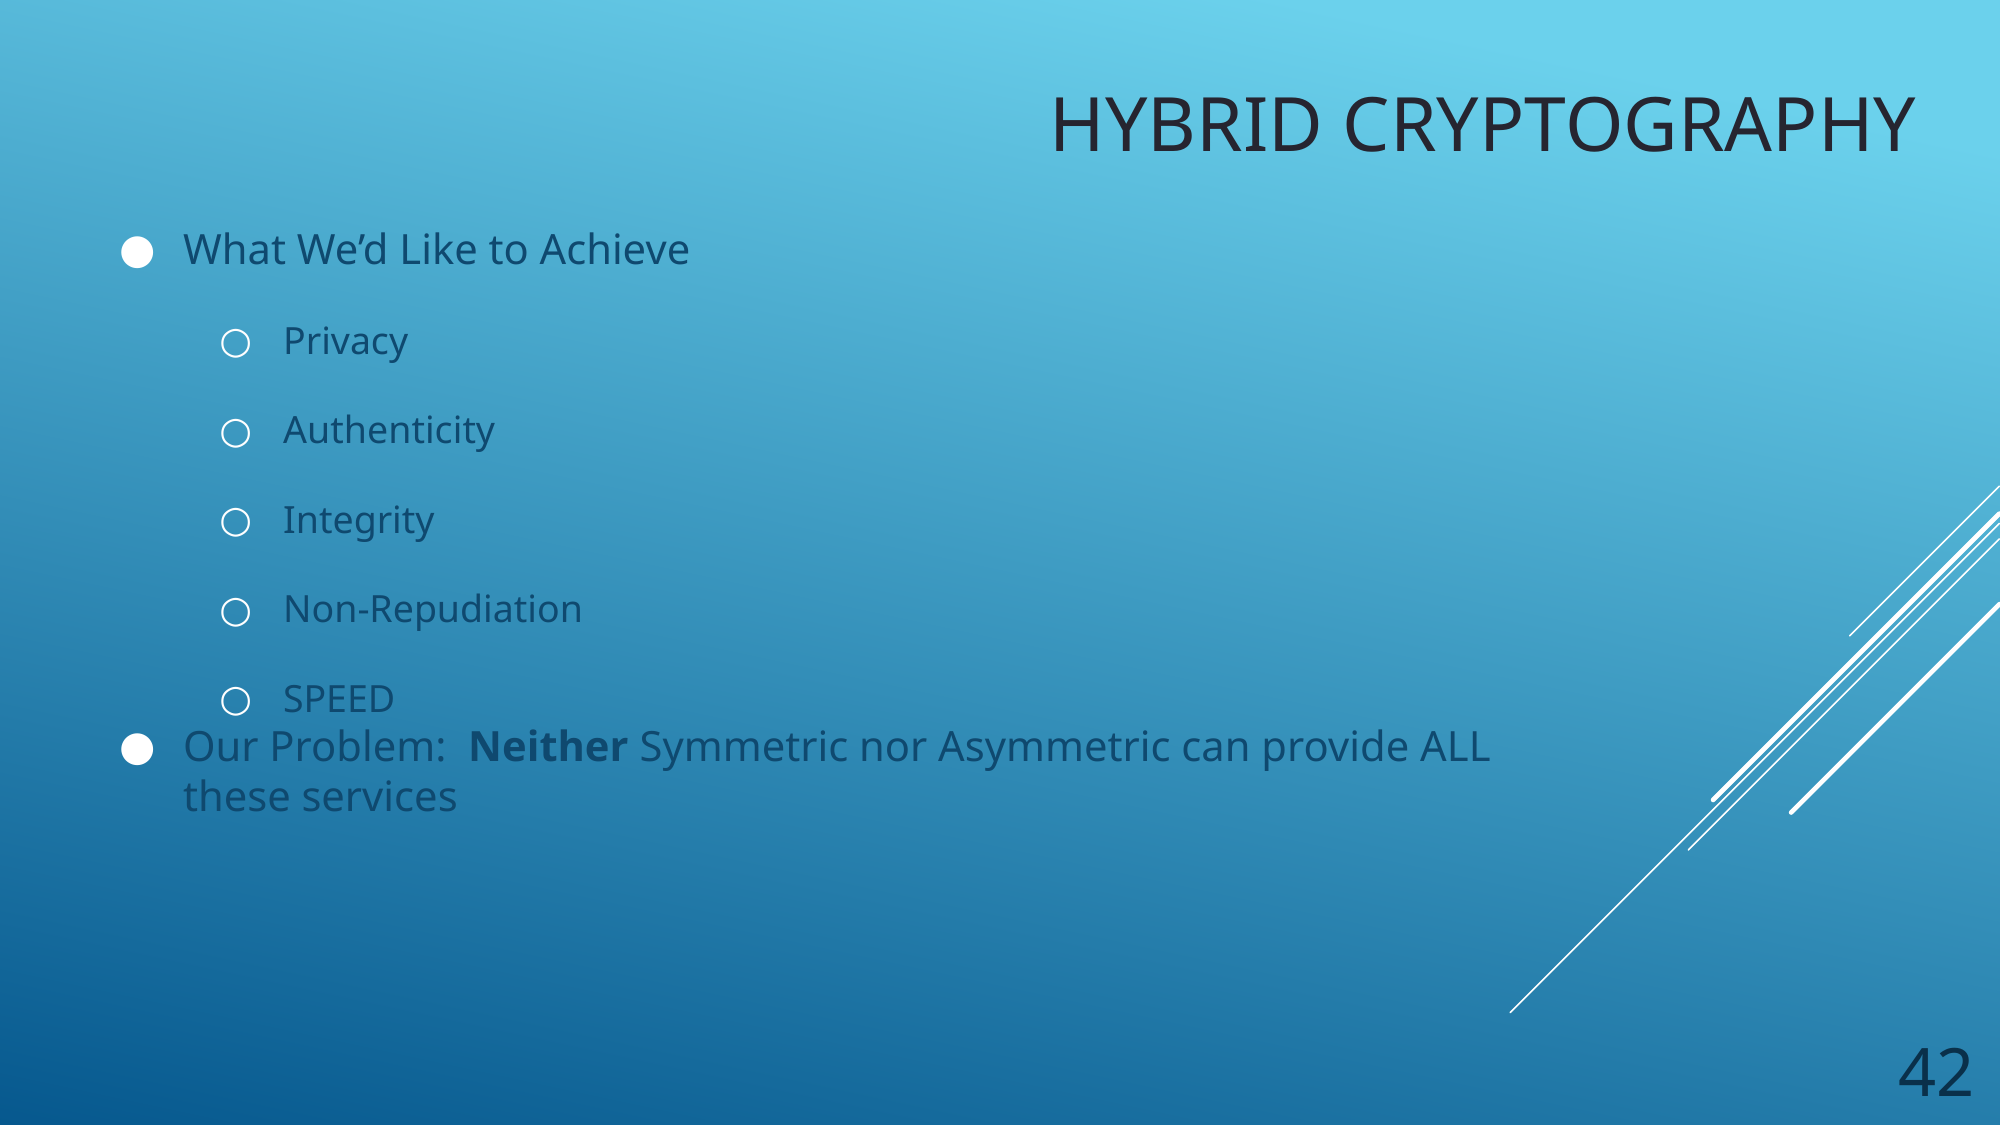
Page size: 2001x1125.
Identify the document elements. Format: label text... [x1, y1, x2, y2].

title Hybrid Cryptography [68, 61, 1932, 187]
list What We’d Like to Achieve Privacy Authenticity Integrity Non-Repudiation SPEED Our Problem: Neither Symmetric nor Asymmetric can provide ALL these services [68, 207, 1605, 955]
slide_number 42 [1869, 1032, 1990, 1119]
